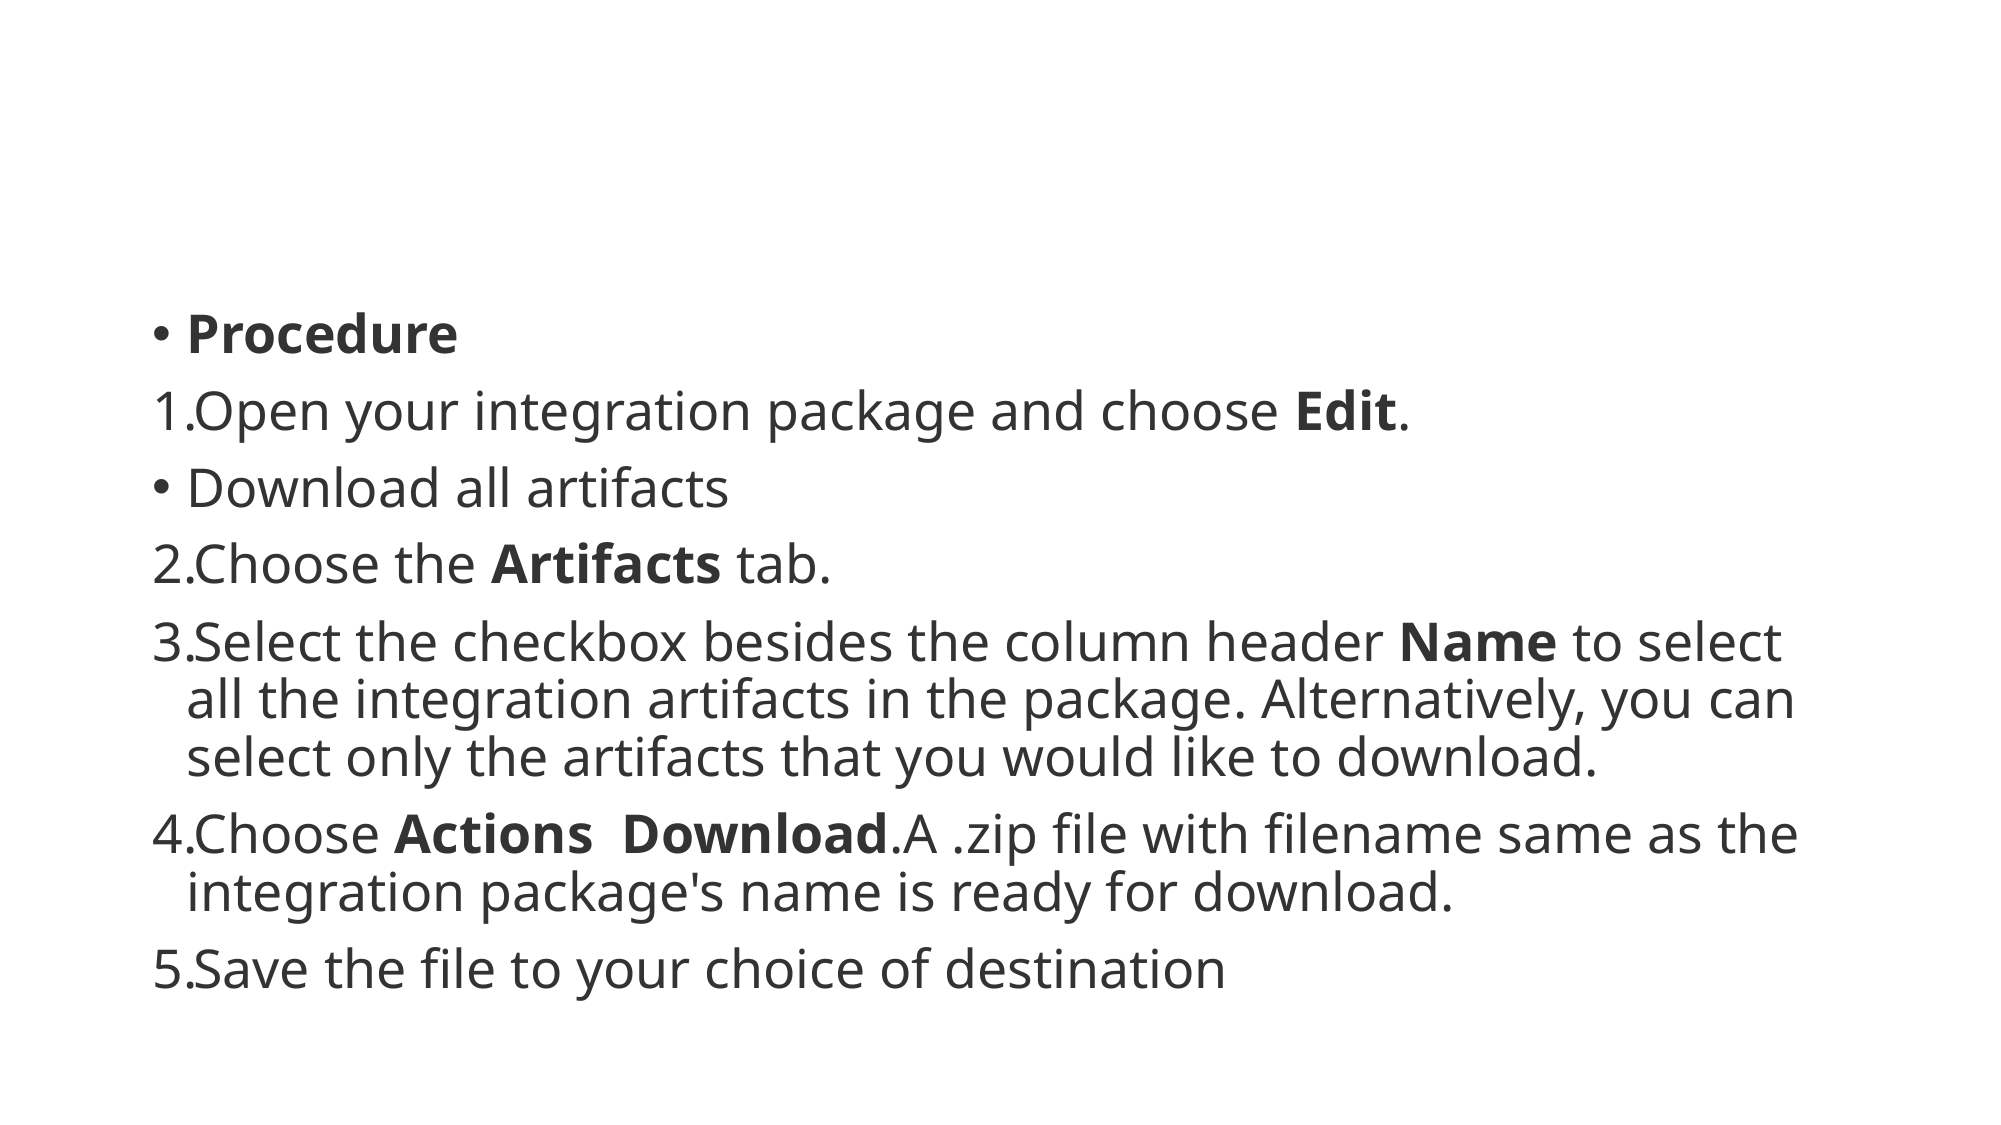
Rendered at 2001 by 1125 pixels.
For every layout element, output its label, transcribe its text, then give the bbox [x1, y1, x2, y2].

list Procedure Open your integration package and choose Edit. Download all artifacts Choose the Artifacts tab. Select the checkbox besides the column header Name to select all the integration artifacts in the package. Alternatively, you can select only the artifacts that you would like to download. Choose Actions Download.A .zip file with filename same as the integration package's name is ready for download. Save the file to your choice of destination [137, 299, 1863, 1014]
